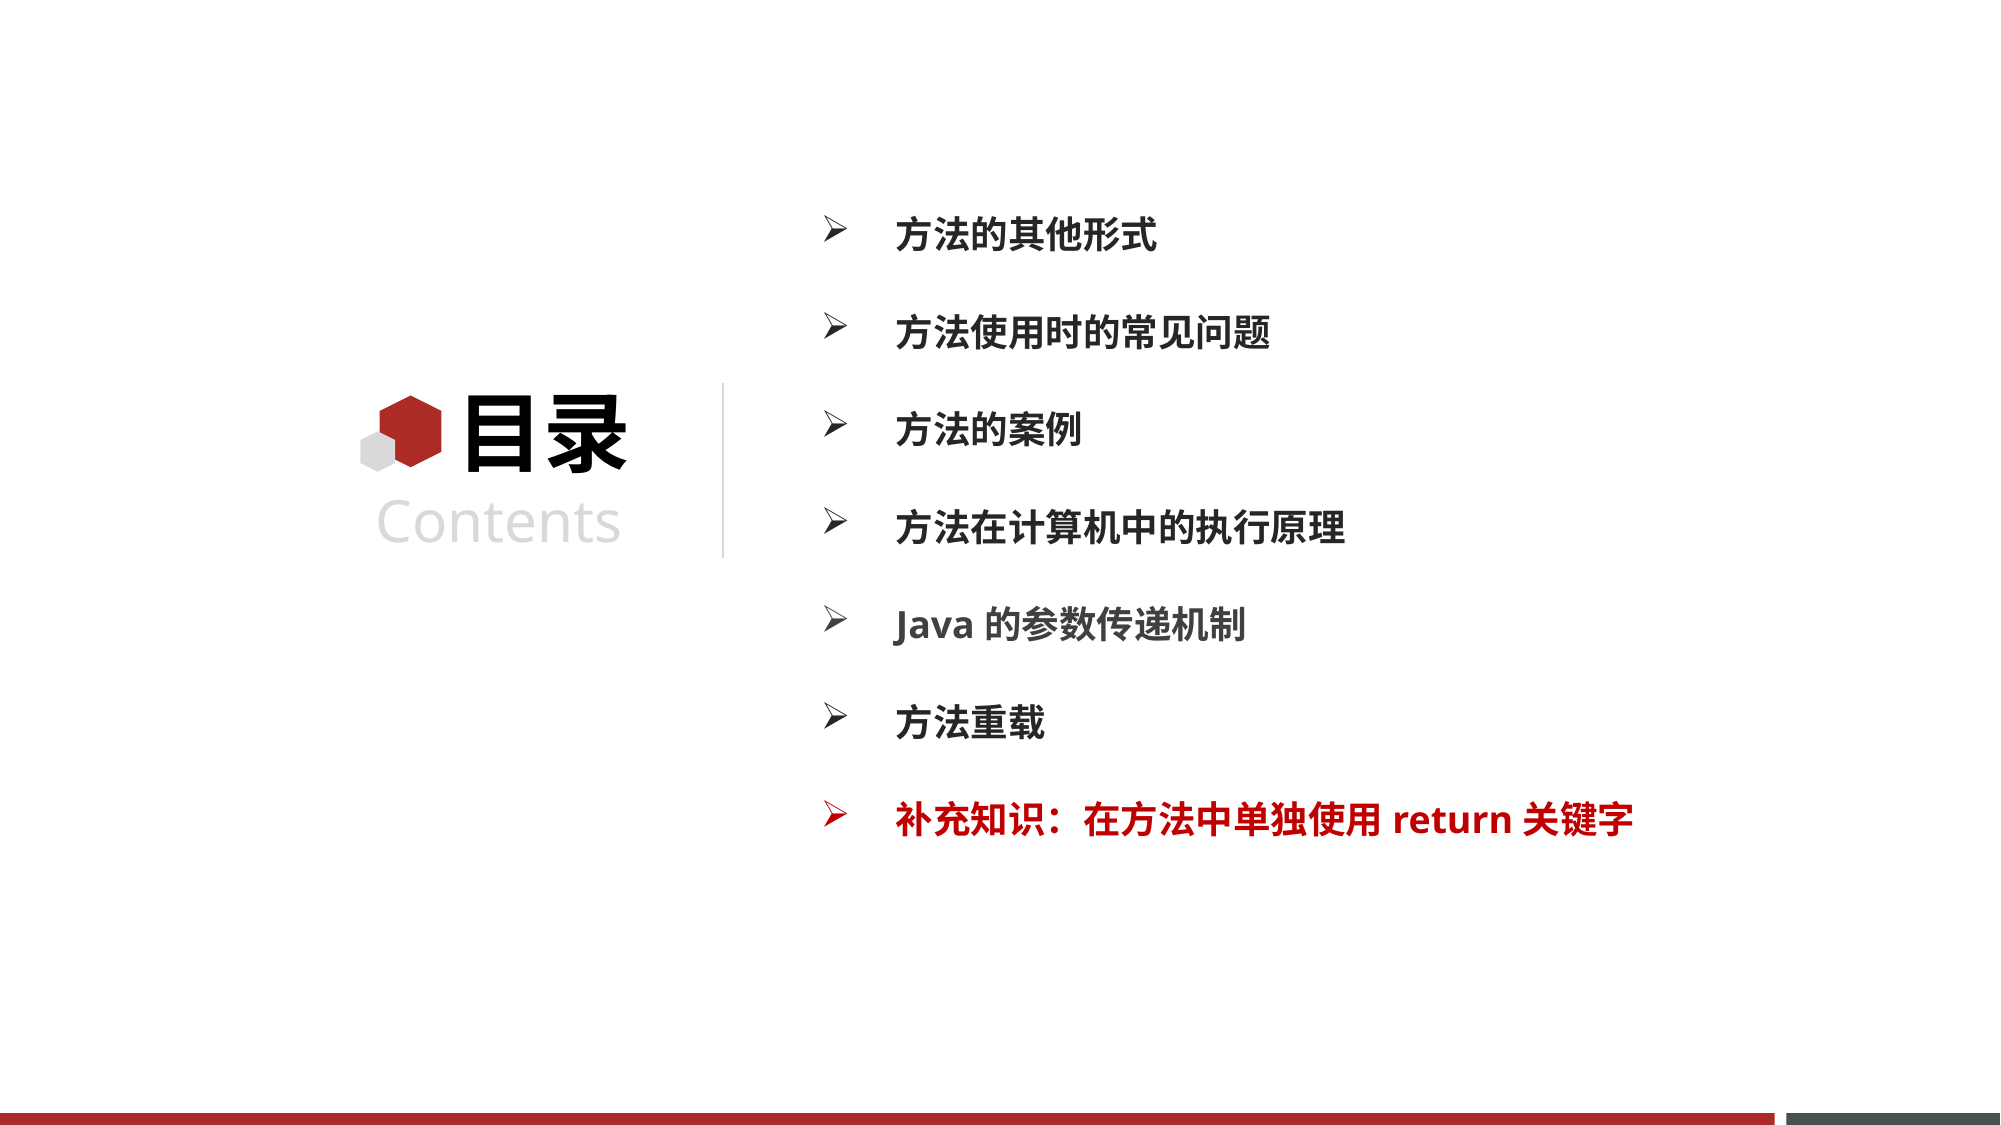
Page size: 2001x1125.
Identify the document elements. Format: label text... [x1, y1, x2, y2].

list 方法的其他形式 方法使用时的常见问题 方法的案例 方法在计算机中的执行原理 Java的参数传递机制 方法重载 补充知识：在方法中单独使用return关键字 [806, 135, 1797, 872]
